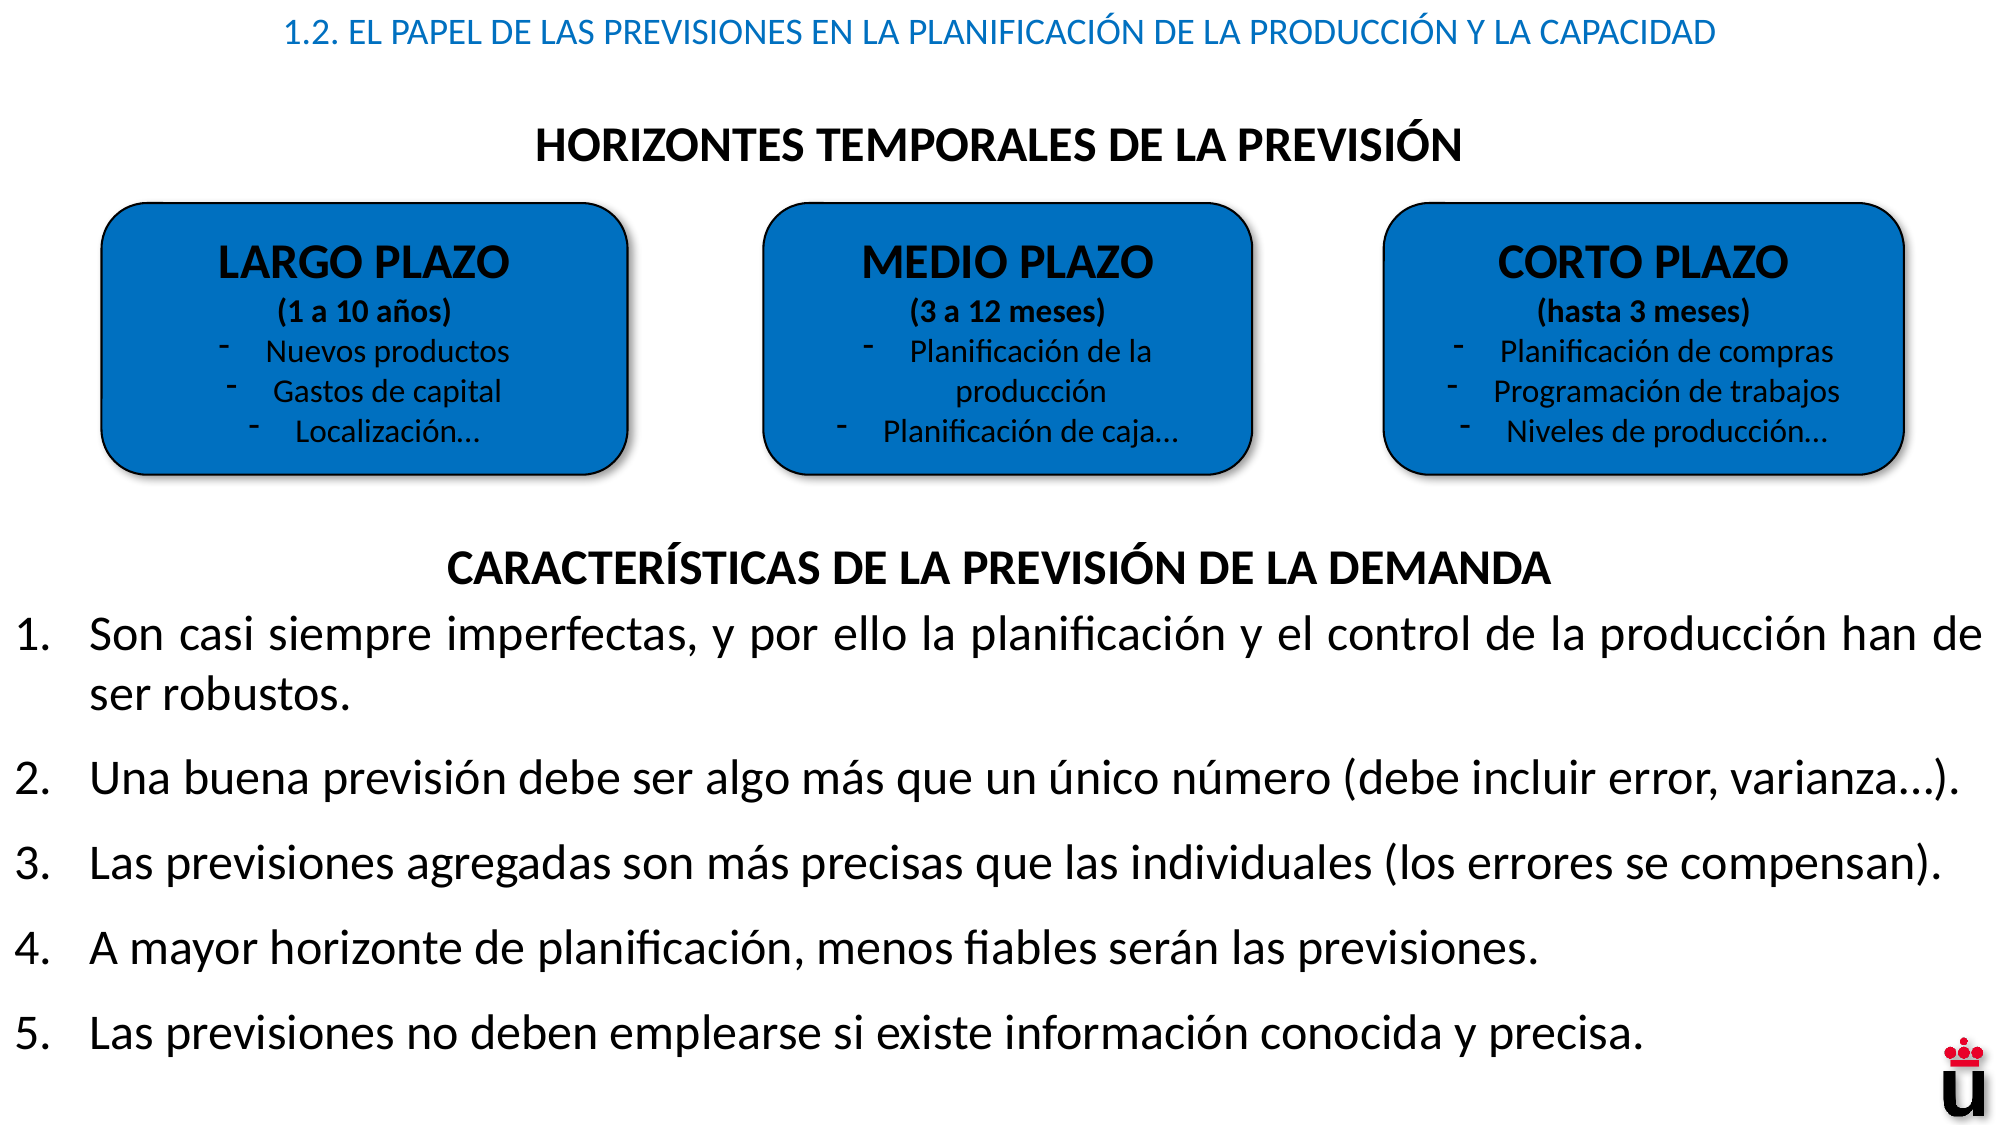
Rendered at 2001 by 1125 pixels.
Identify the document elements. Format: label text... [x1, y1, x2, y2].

text_box MEDIO PLAZO (3 a 12 meses) Planificación de la producción Planificación de caja… [762, 201, 1254, 476]
text_box 1.2. EL PAPEL DE LAS PREVISIONES EN LA PLANIFICACIÓN DE LA PRODUCCIÓN Y LA CAPACIDAD [0, 0, 2000, 60]
text_box CORTO PLAZO (hasta 3 meses) Planificación de compras Programación de trabajos Niveles de producción… [1382, 201, 1905, 476]
text_box HORIZONTES TEMPORALES DE LA PREVISIÓN [520, 103, 1479, 179]
text_box CARACTERÍSTICAS DE LA PREVISIÓN DE LA DEMANDA [432, 527, 1568, 602]
text_box LARGO PLAZO (1 a 10 años) Nuevos productos Gastos de capital Localización… [100, 201, 629, 476]
text_box Son casi siempre imperfectas, y por ello la planificación y el control de la producción han de ser robustos. Una buena previsión debe ser algo más que un único número (debe incluir error, varianza…). Las previsiones agregadas son más precisas que las individuales (los errores se compensan). A mayor horizonte de planificación, menos fiables serán las previsiones. Las previsiones no deben emplearse si existe información conocida y precisa. [0, 592, 2000, 1068]
picture [1918, 1031, 2000, 1125]
